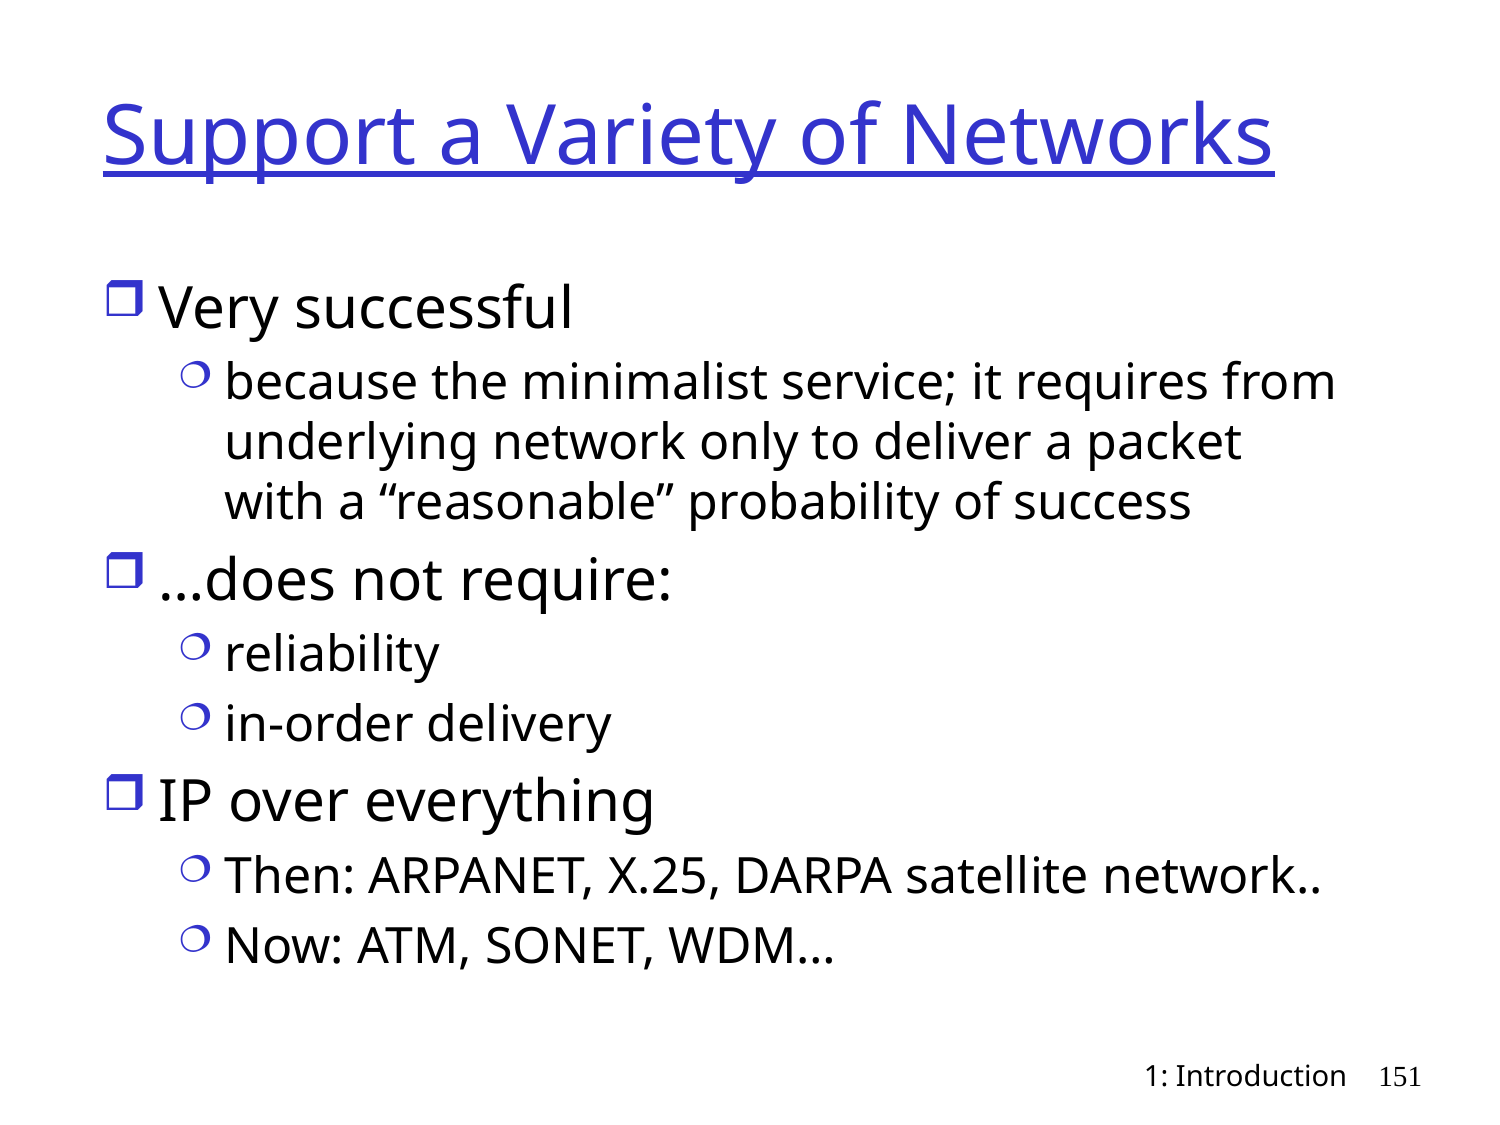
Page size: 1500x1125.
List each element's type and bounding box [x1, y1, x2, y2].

slide_number [1362, 1049, 1438, 1125]
footer [887, 1075, 1362, 1125]
list [87, 262, 1363, 1075]
title [87, 37, 1363, 225]
